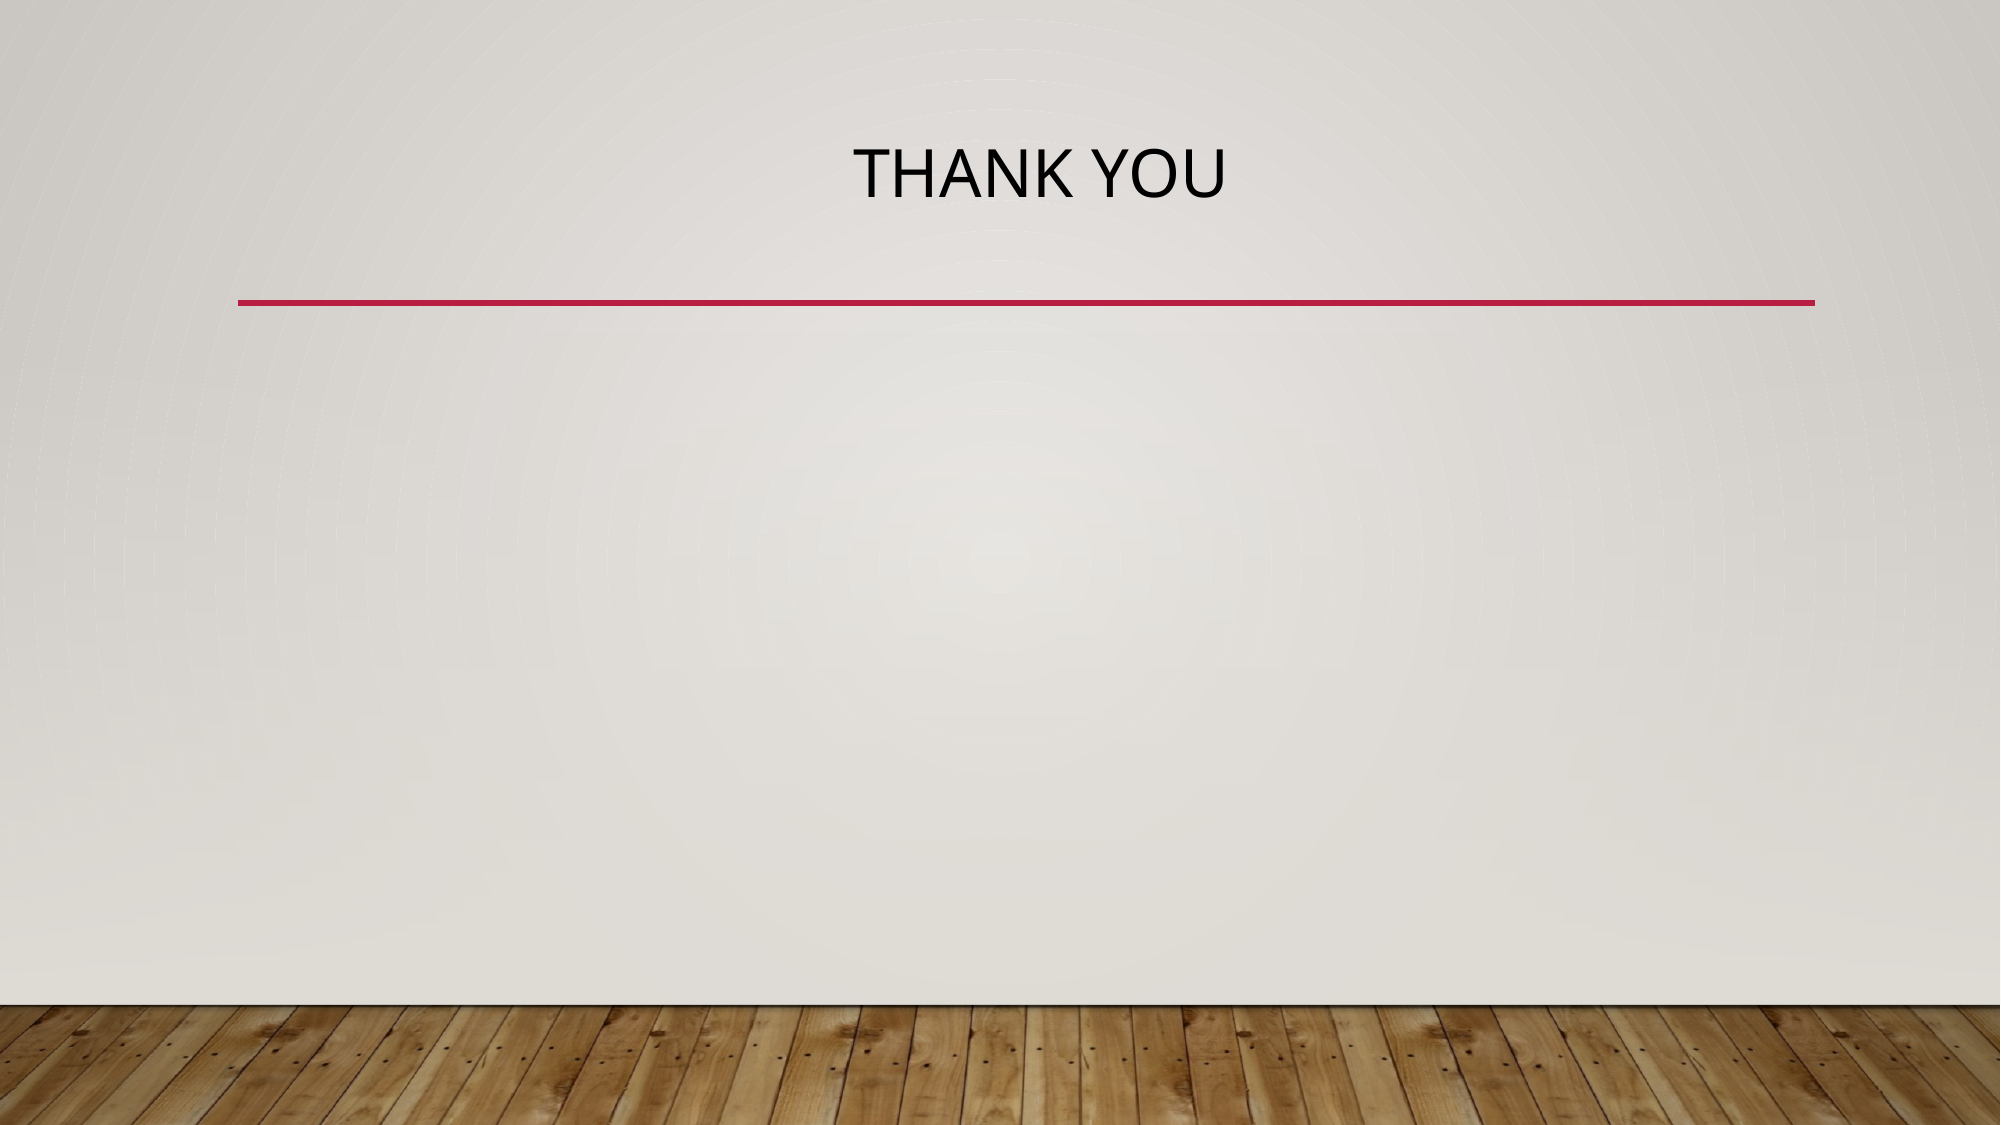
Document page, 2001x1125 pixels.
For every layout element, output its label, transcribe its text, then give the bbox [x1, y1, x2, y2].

picture [0, 1005, 2000, 1125]
title Thank you [238, 131, 1814, 305]
